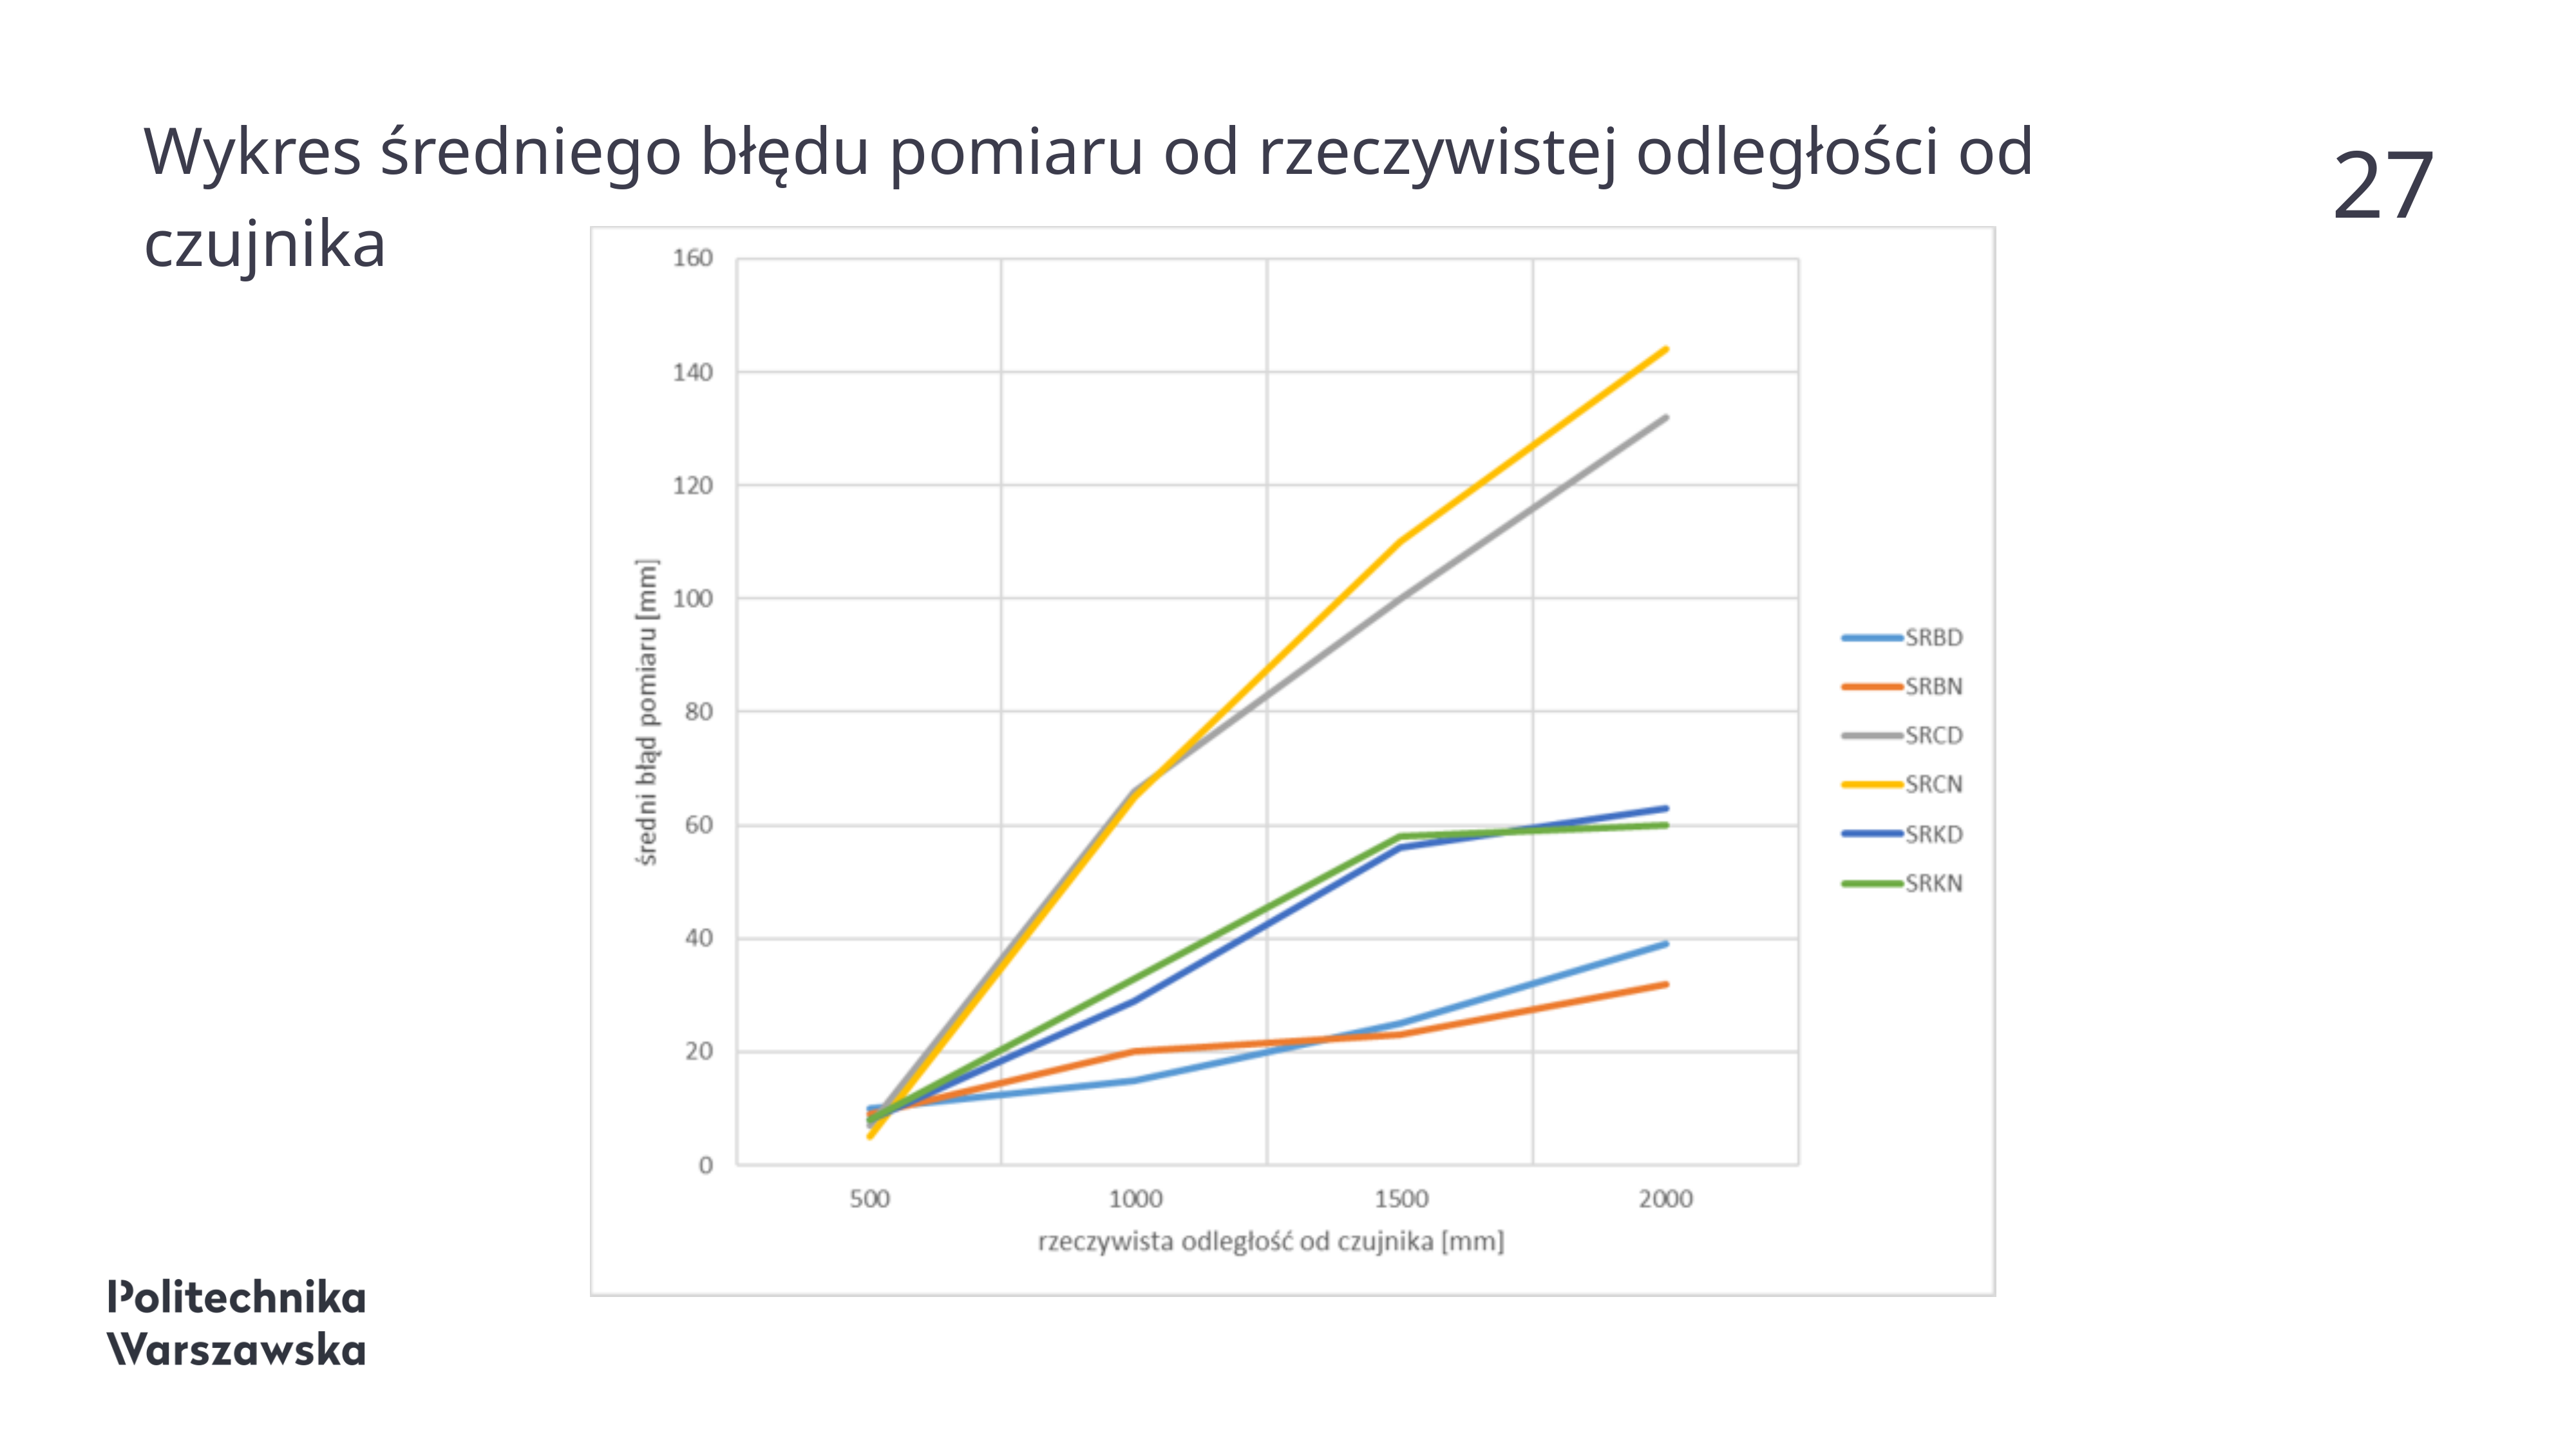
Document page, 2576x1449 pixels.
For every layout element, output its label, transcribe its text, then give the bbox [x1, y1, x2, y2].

picture [106, 1278, 365, 1365]
list Wykres średniego błędu pomiaru od rzeczywistej odległości od czujnika [133, 89, 2286, 310]
picture [589, 226, 1996, 1297]
